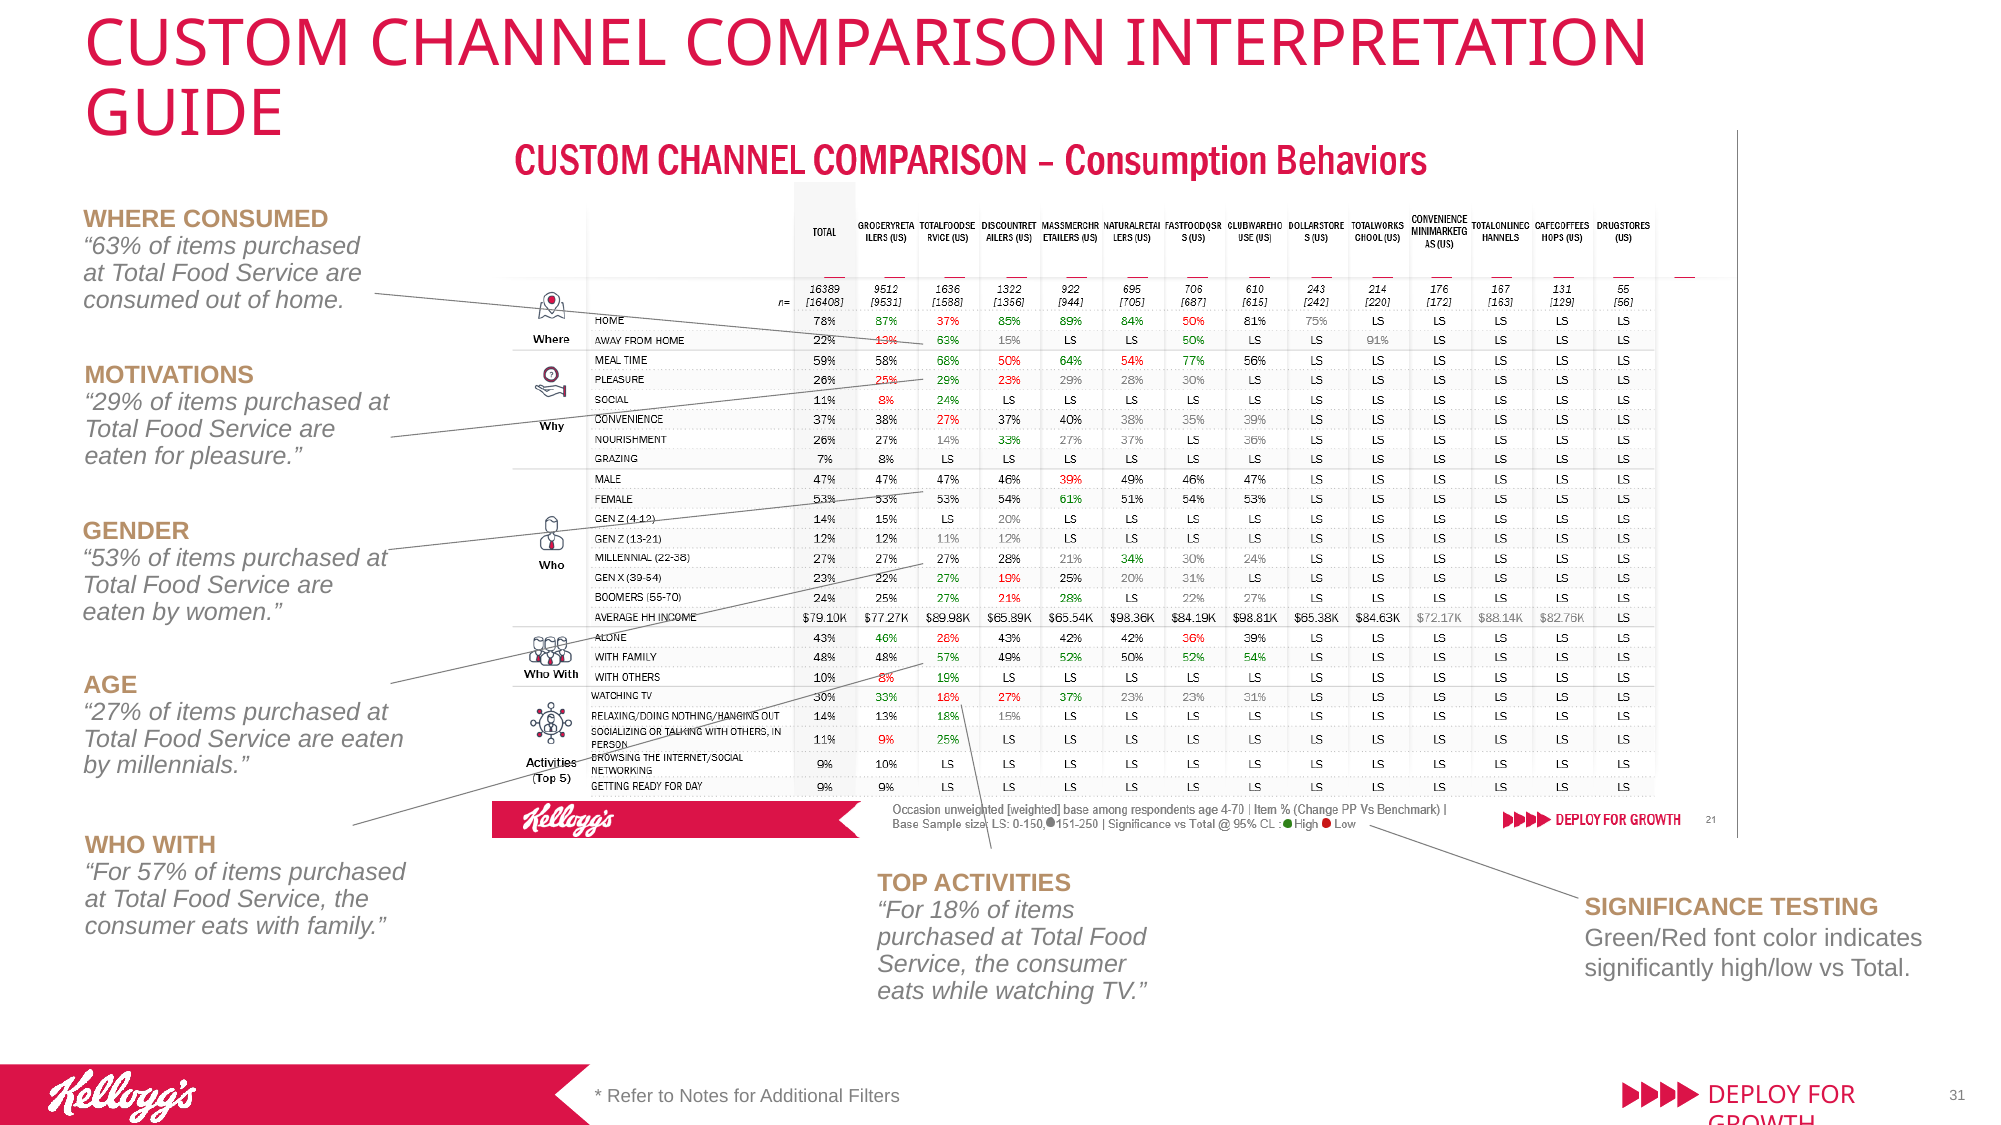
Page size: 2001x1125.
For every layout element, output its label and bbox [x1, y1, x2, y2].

text_box [961, 704, 992, 849]
title [69, 2, 1826, 158]
text_box [1369, 825, 1956, 989]
slide_number [1921, 1071, 1994, 1117]
text_box [862, 863, 1168, 1013]
text_box [69, 354, 924, 478]
text_box [579, 1076, 915, 1114]
picture [492, 130, 1738, 838]
text_box [67, 491, 924, 948]
text_box [68, 198, 924, 345]
